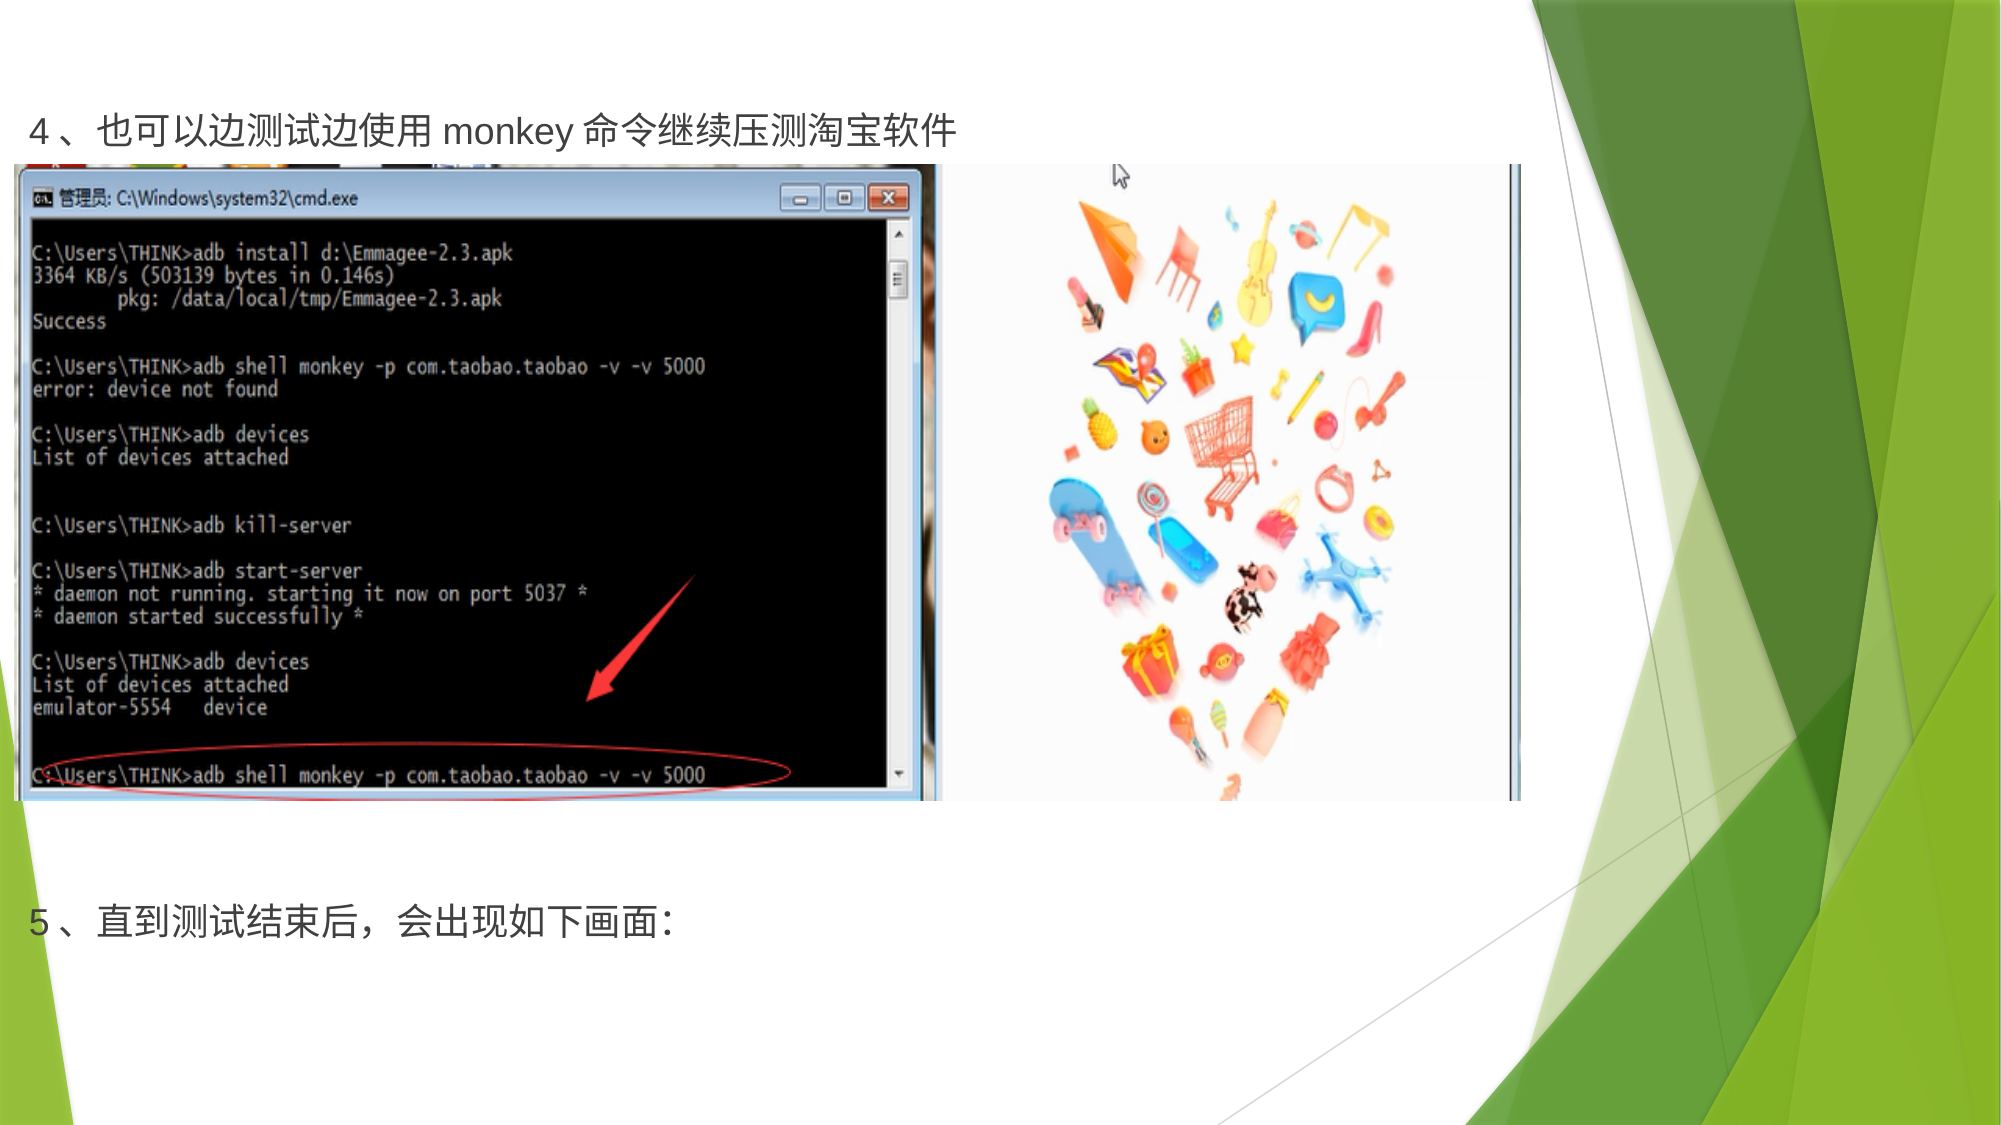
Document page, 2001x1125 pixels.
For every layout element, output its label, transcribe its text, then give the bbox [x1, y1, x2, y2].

list 4、也可以边测试边使用monkey命令继续压测淘宝软件 5、直到测试结束后，会出现如下画面： [14, 5, 1425, 163]
list 4、也可以边测试边使用monkey命令继续压测淘宝软件 5、直到测试结束后，会出现如下画面： [14, 809, 1425, 1110]
picture [13, 164, 1521, 801]
